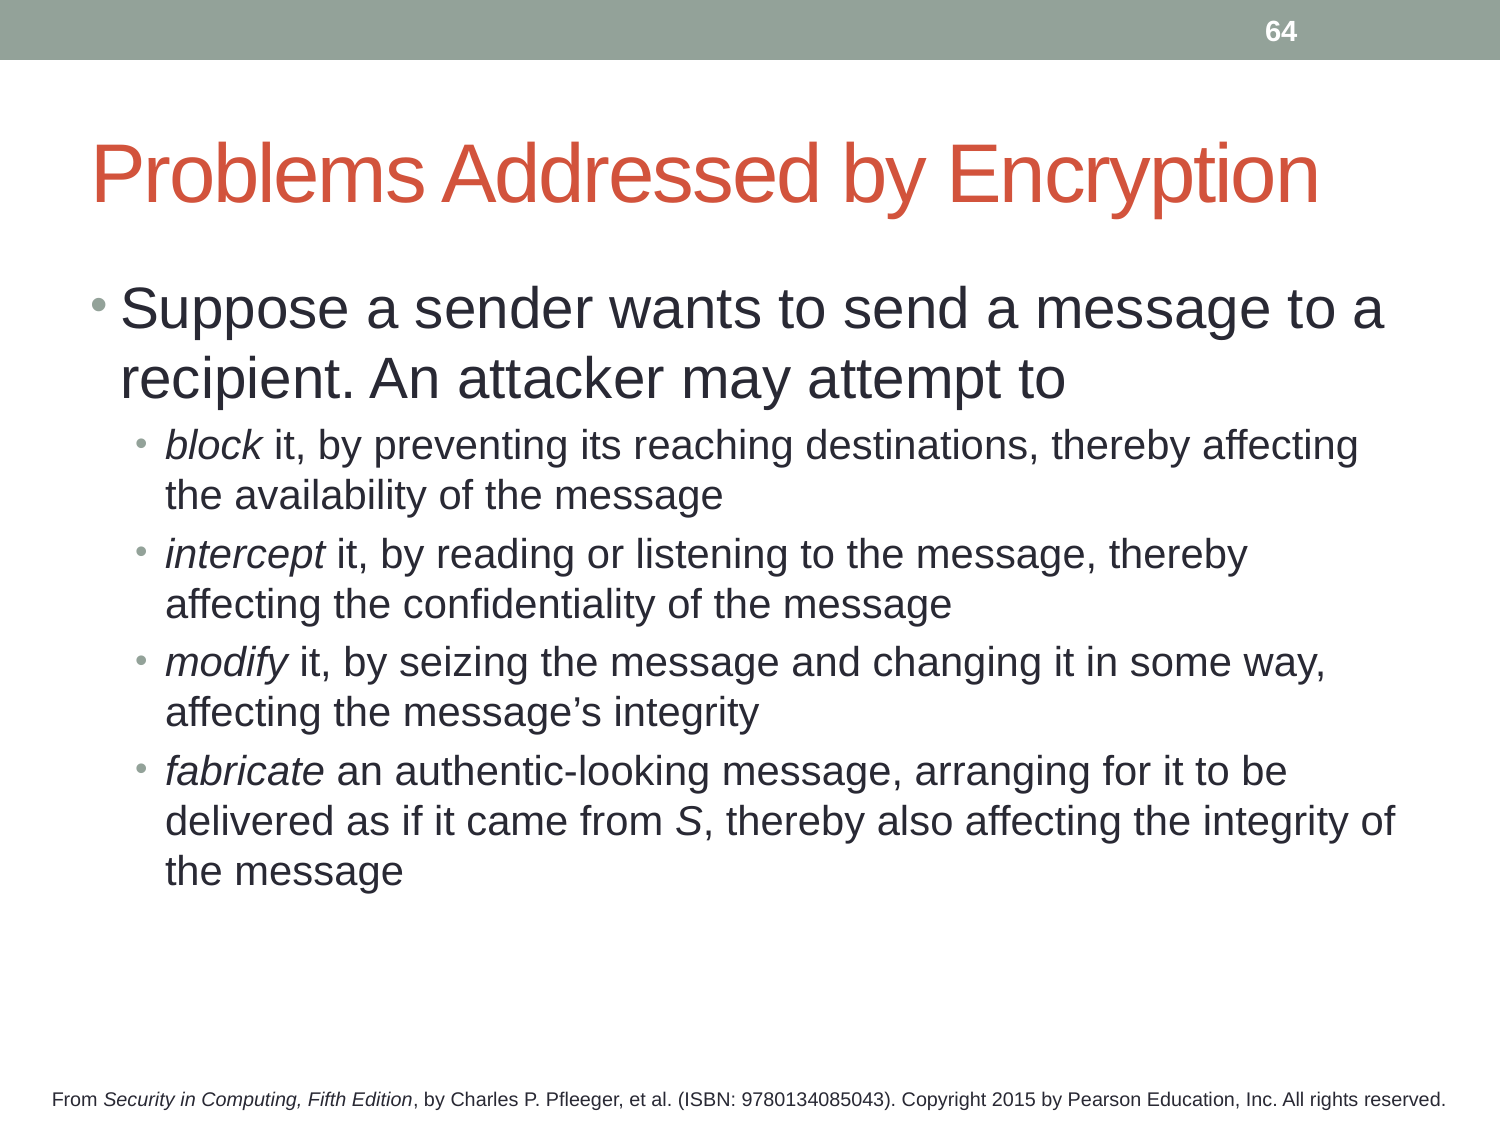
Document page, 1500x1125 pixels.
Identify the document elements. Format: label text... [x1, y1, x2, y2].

footer From Security in Computing, Fifth Edition, by Charles P. Pfleeger, et al. (ISBN: 9780134085043). Copyright 2015 by Pearson Education, Inc. All rights reserved. [0, 1071, 1500, 1125]
title Problems Addressed by Encryption [75, 87, 1425, 250]
list Suppose a sender wants to send a message to a recipient. An attacker may attempt to block it, by preventing its reaching destinations, thereby affecting the availability of the message intercept it, by reading or listening to the message, thereby affecting the confidentiality of the message modify it, by seizing the message and changing it in some way, affecting the message’s integrity fabricate an authentic-looking message, arranging for it to be delivered as if it came from S, thereby also affecting the integrity of the message [75, 262, 1425, 1063]
slide_number 64 [1250, 3, 1425, 57]
